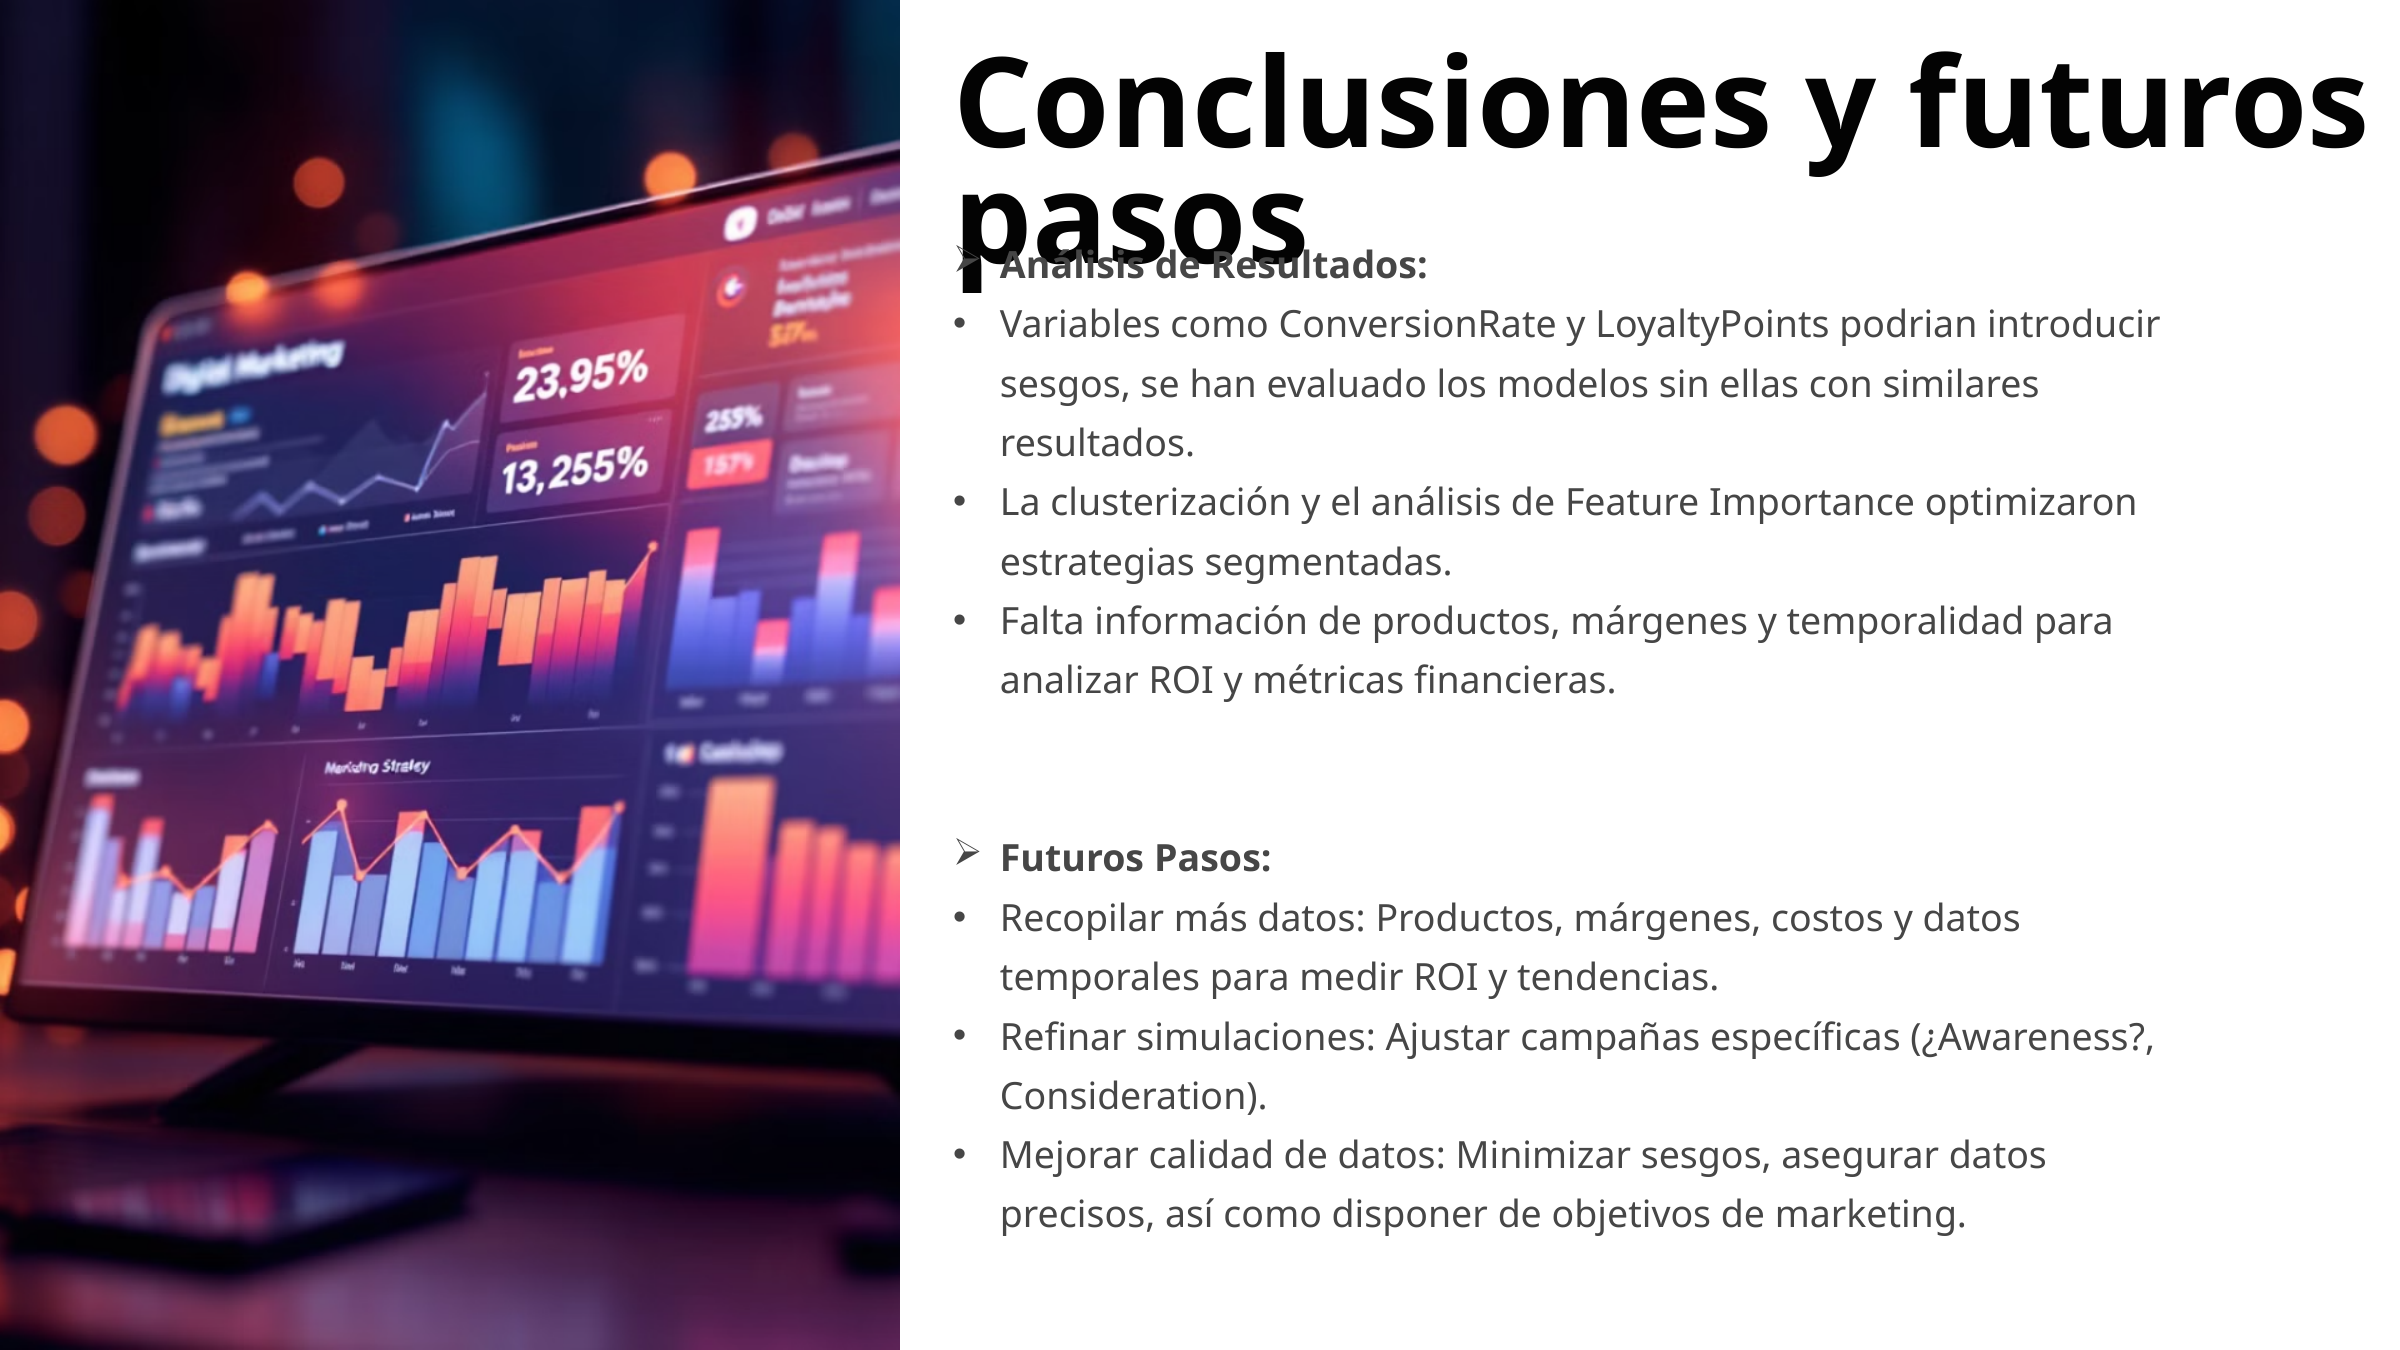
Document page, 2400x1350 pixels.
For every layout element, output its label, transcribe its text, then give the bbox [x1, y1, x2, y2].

text_box Conclusiones y futuros pasos [953, 57, 2376, 290]
picture [0, 0, 900, 1350]
text_box Análisis de Resultados: Variables como ConversionRate y LoyaltyPoints podrian introducir sesgos, se han evaluado los modelos sin ellas con similares resultados. La clusterización y el análisis de Feature Importance optimizaron estrategias segmentadas. Falta información de productos, márgenes y temporalidad para analizar ROI y métricas financieras. Futuros Pasos: Recopilar más datos: Productos, márgenes, costos y datos temporales para medir ROI y tendencias. Refinar simulaciones: Ajustar campañas específicas (¿Awareness?, Consideration). Mejorar calidad de datos: Minimizar sesgos, asegurar datos precisos, así como disponer de objetivos de marketing. Conclusión: Los resultados optimizan campañas generales, pero se necesita mejorar la calidad y detalle de los datos para aumentar la precisión y utilidad de las recomendaciones. [953, 226, 2193, 465]
